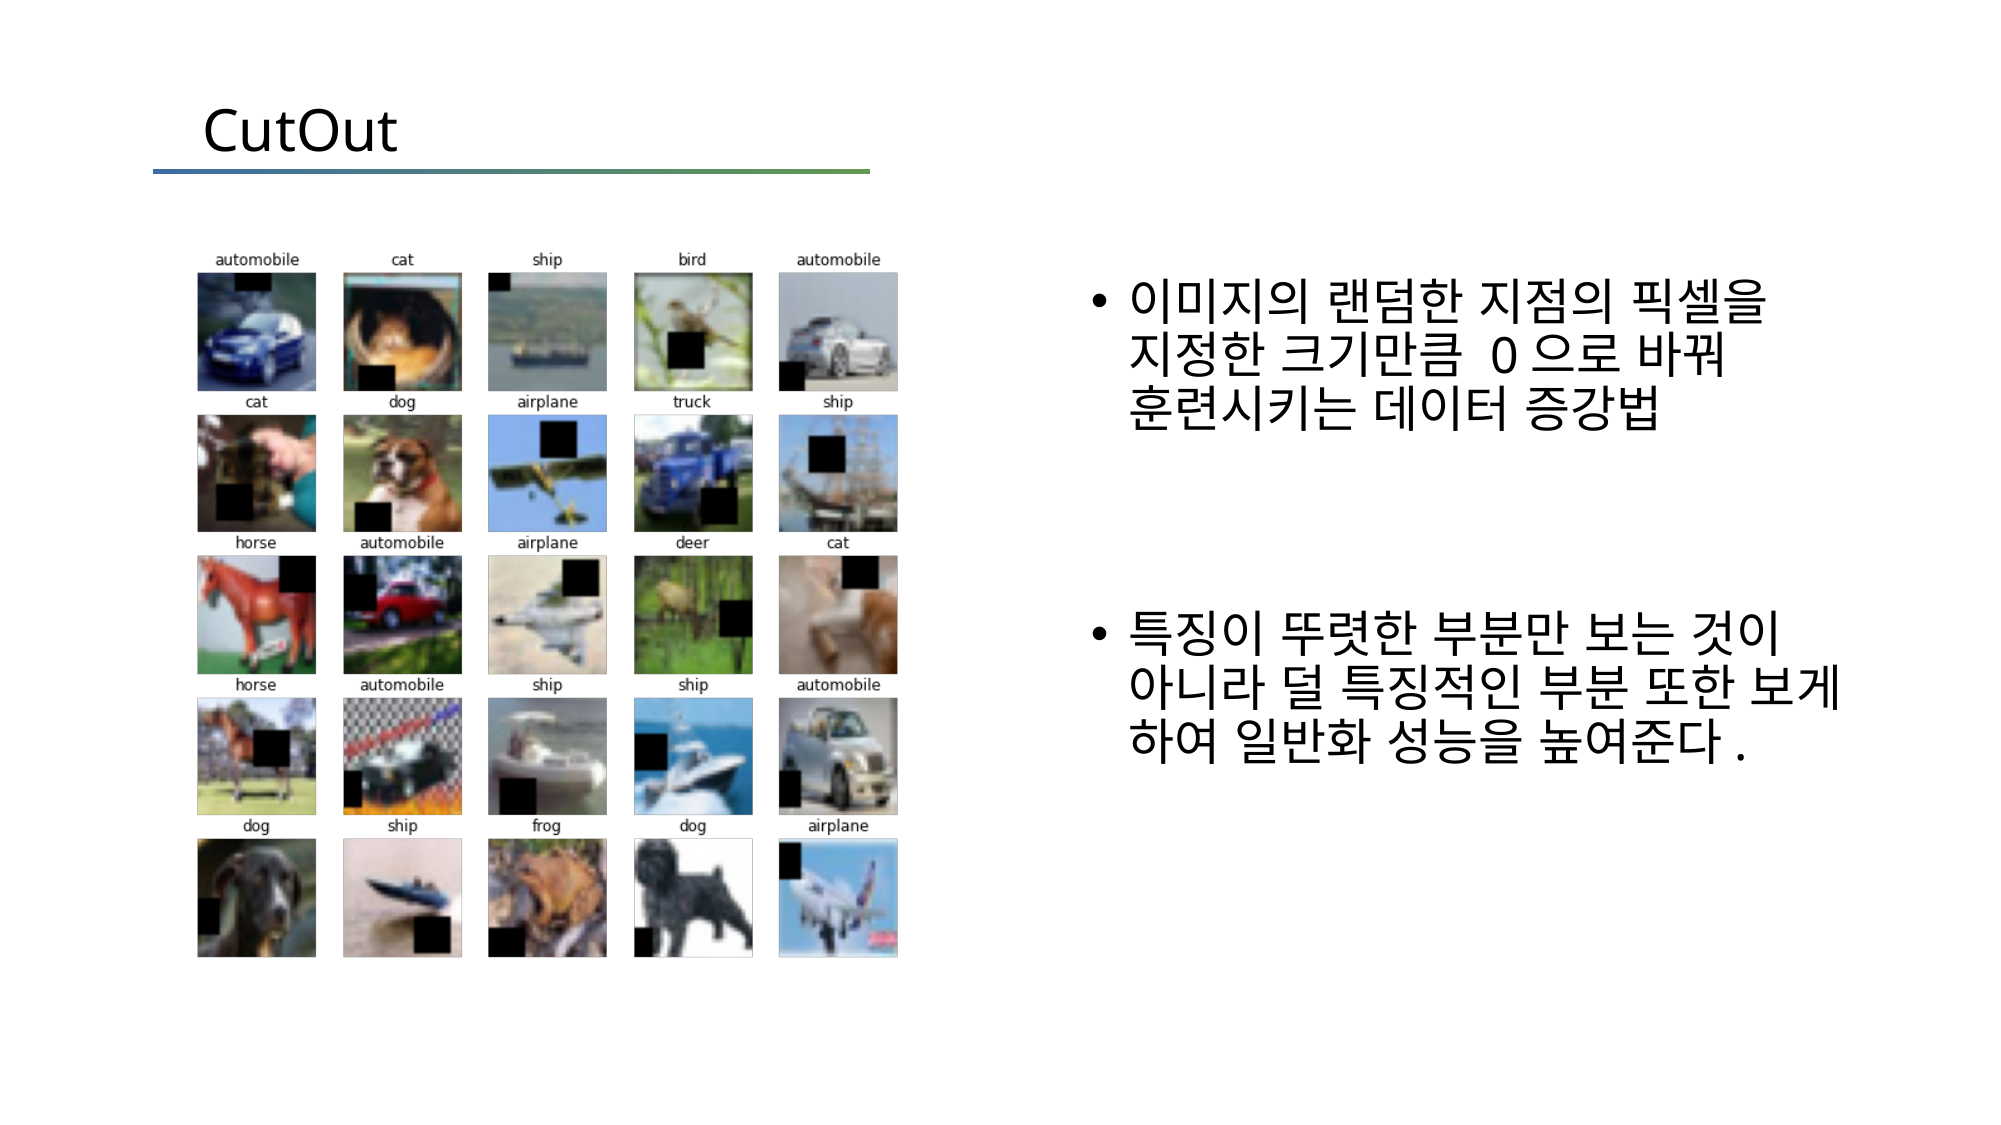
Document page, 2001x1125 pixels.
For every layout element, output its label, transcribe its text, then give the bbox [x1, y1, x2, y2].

text_box [151, 168, 871, 176]
text_box CutOut [187, 85, 414, 171]
list 이미지의 랜덤한 지점의 픽셀을 지정한 크기만큼 0으로 바꿔 훈련시키는 데이터 증강법 특징이 뚜렷한 부분만 보는 것이 아니라 덜 특징적인 부분 또한 보게 하여 일반화 성능을 높여준다. [1075, 269, 1926, 983]
picture [189, 244, 905, 966]
